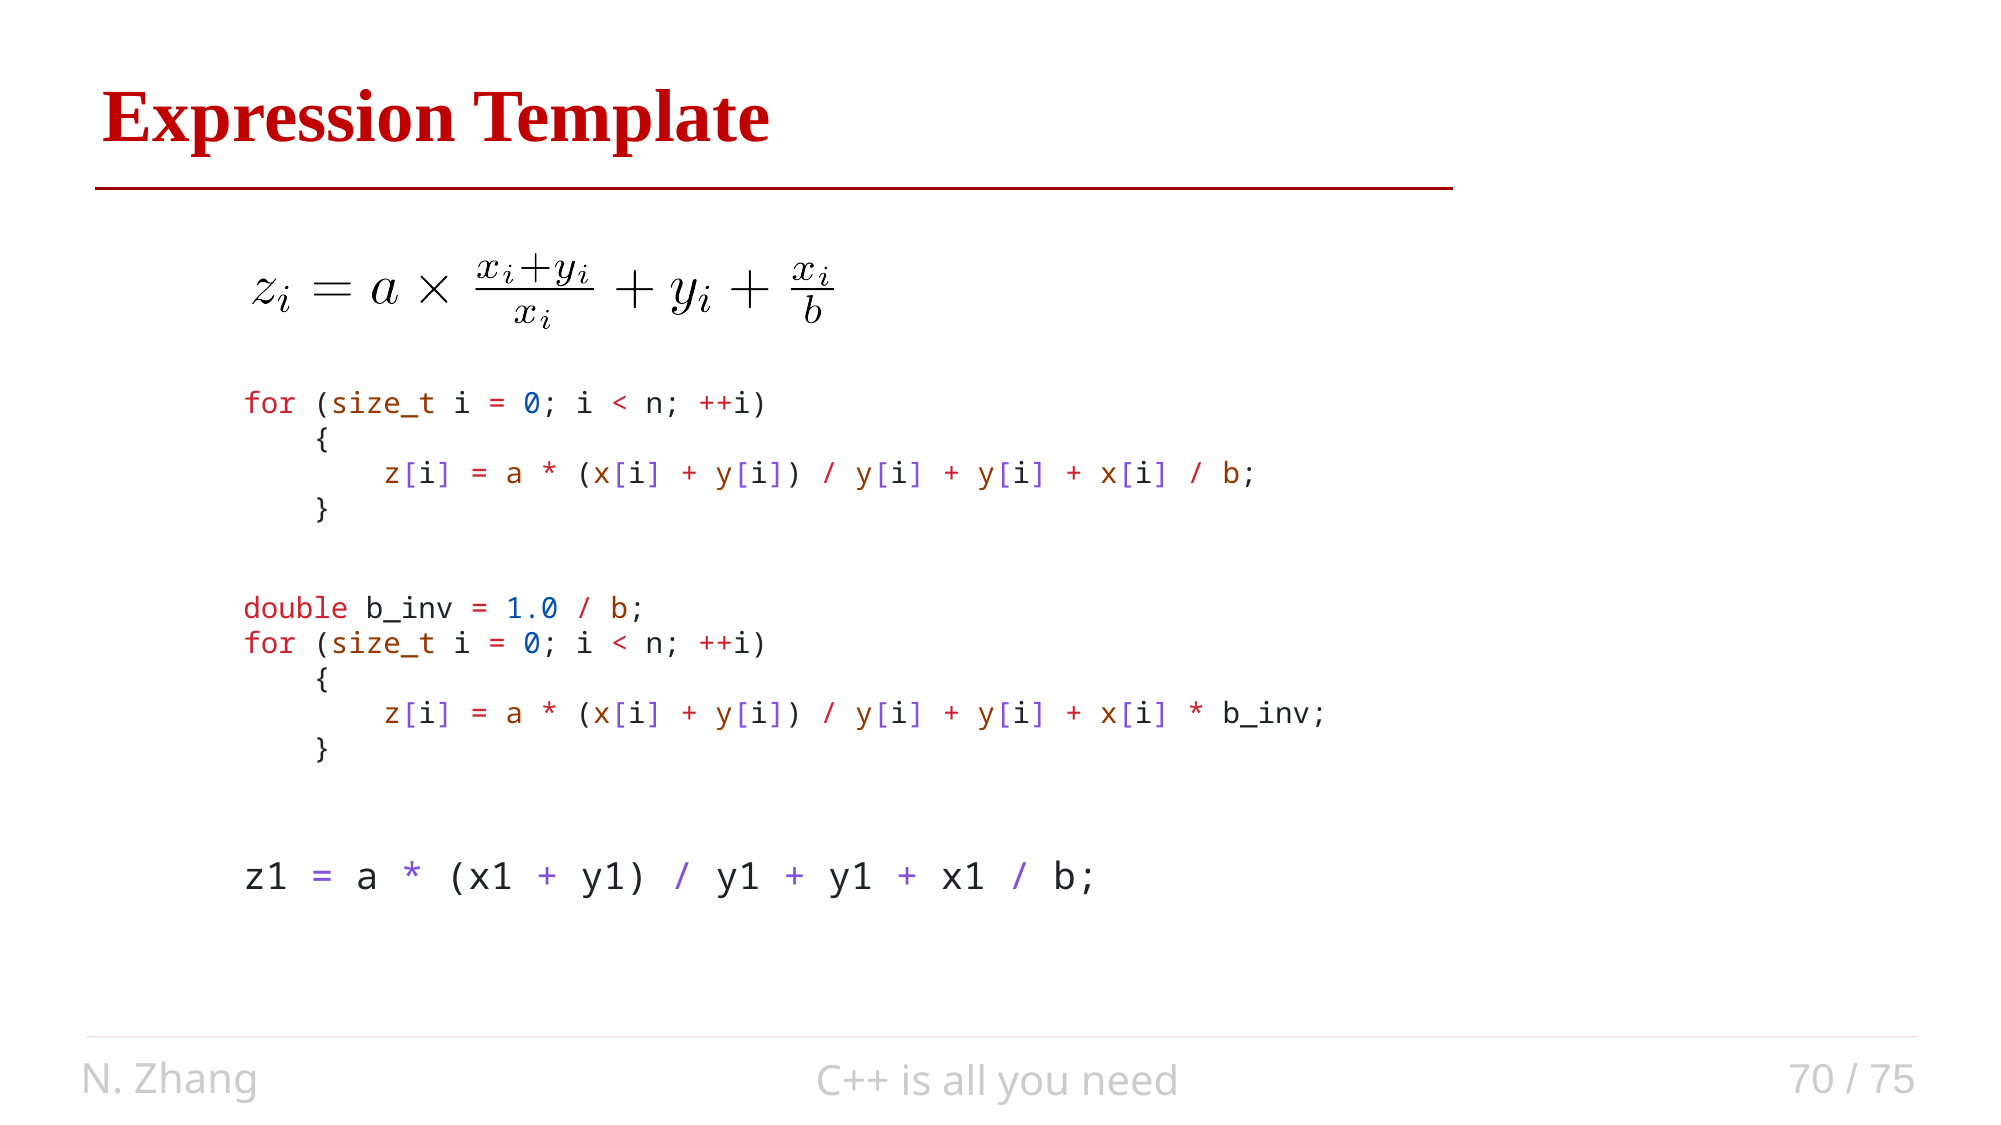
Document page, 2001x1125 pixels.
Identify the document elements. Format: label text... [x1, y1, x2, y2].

text_box z1 = a * (x1 + y1) / y1 + y1 + x1 / b; [228, 844, 1229, 905]
picture [252, 253, 834, 329]
text_box 70 / 75 [1773, 1044, 1931, 1110]
text_box double b_inv = 1.0 / b; for (size_t i = 0; i < n; ++i) { z[i] = a * (x[i] + y[i]) / y[i] + y[i] + x[i] * b_inv; } [228, 581, 1607, 772]
text_box C++ is all you need [800, 1046, 1195, 1112]
text_box for (size_t i = 0; i < n; ++i) { z[i] = a * (x[i] + y[i]) / y[i] + y[i] + x[i] / b; } [228, 376, 1502, 532]
text_box Expression Template [88, 58, 1166, 164]
text_box N. Zhang [65, 1044, 274, 1110]
